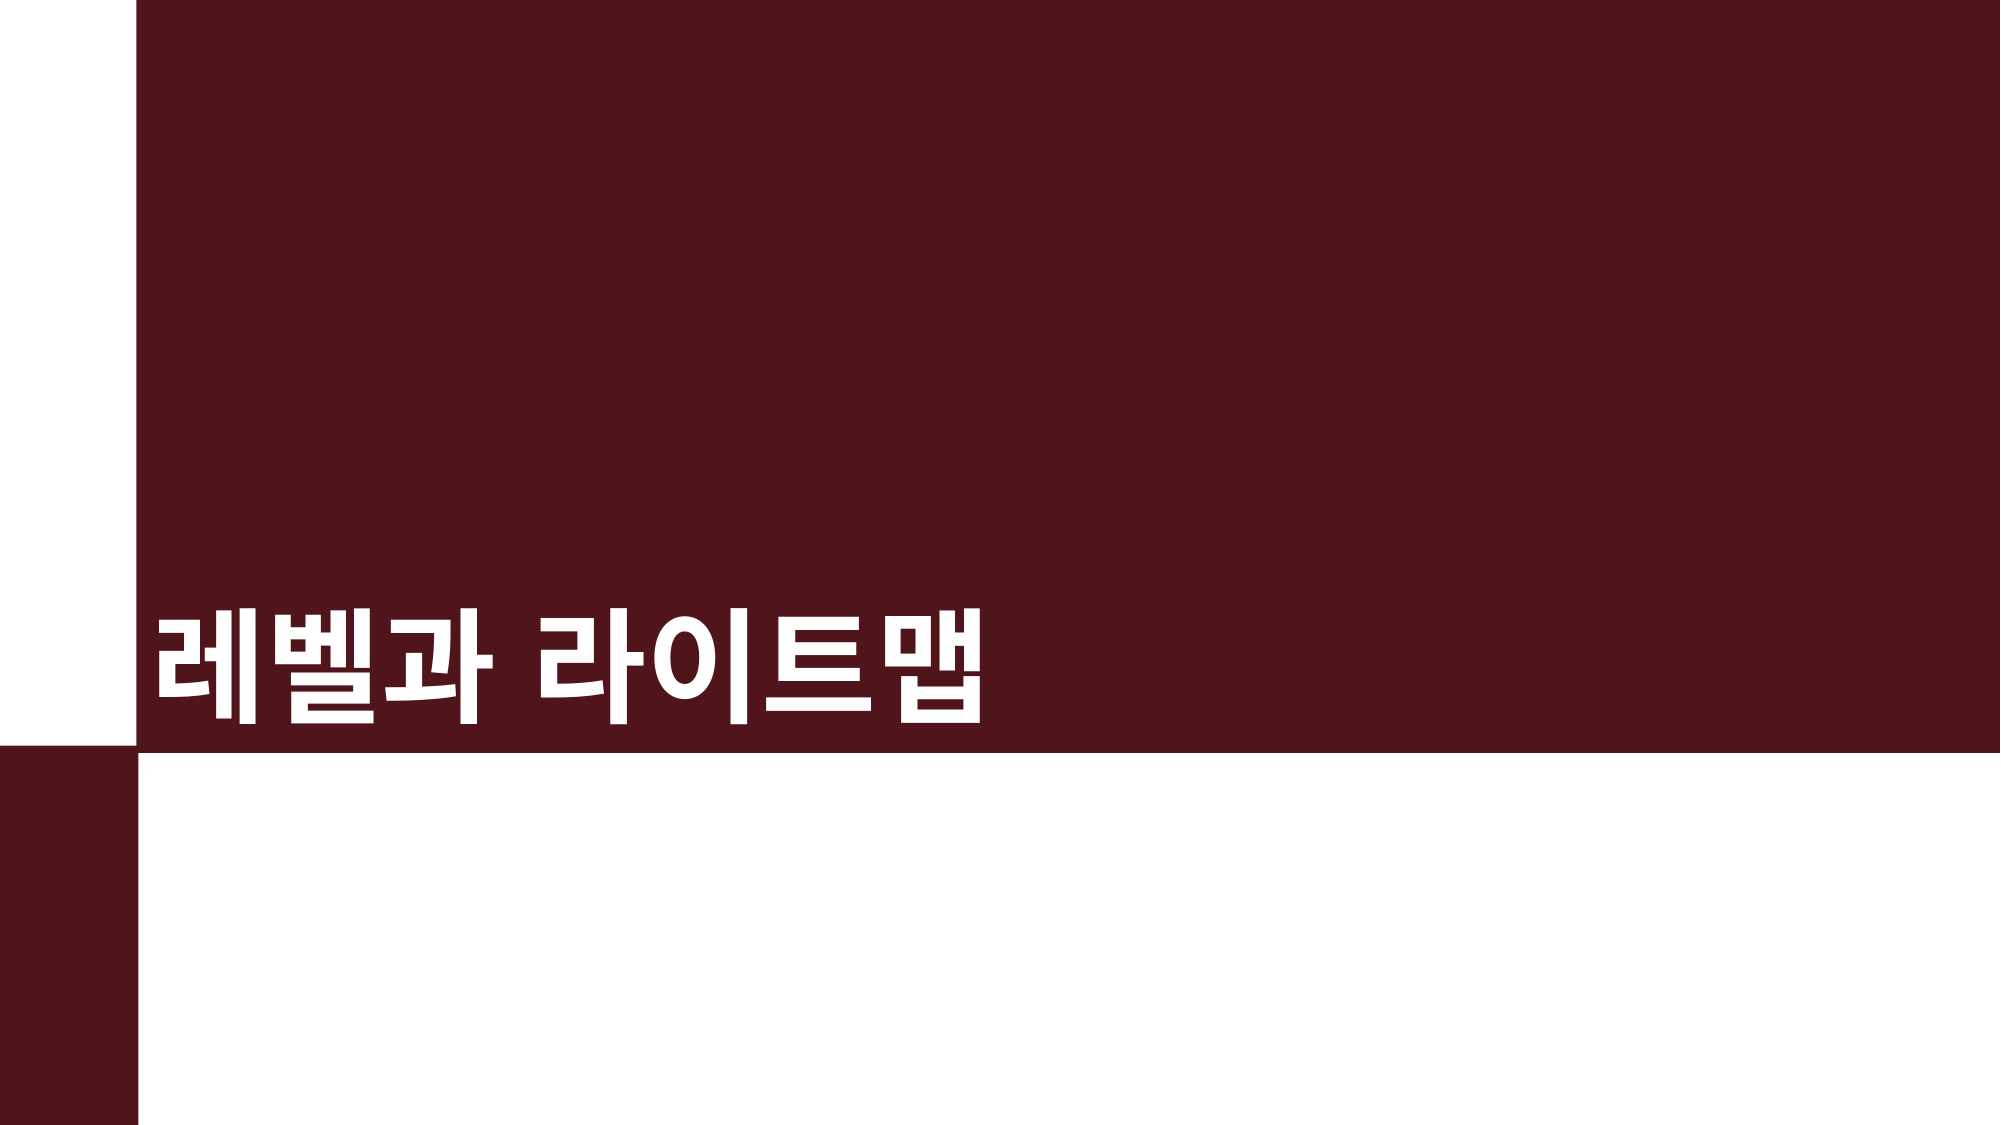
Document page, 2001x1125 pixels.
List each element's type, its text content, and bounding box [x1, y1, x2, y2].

title 레벨과 라이트맵 [136, 280, 1982, 749]
